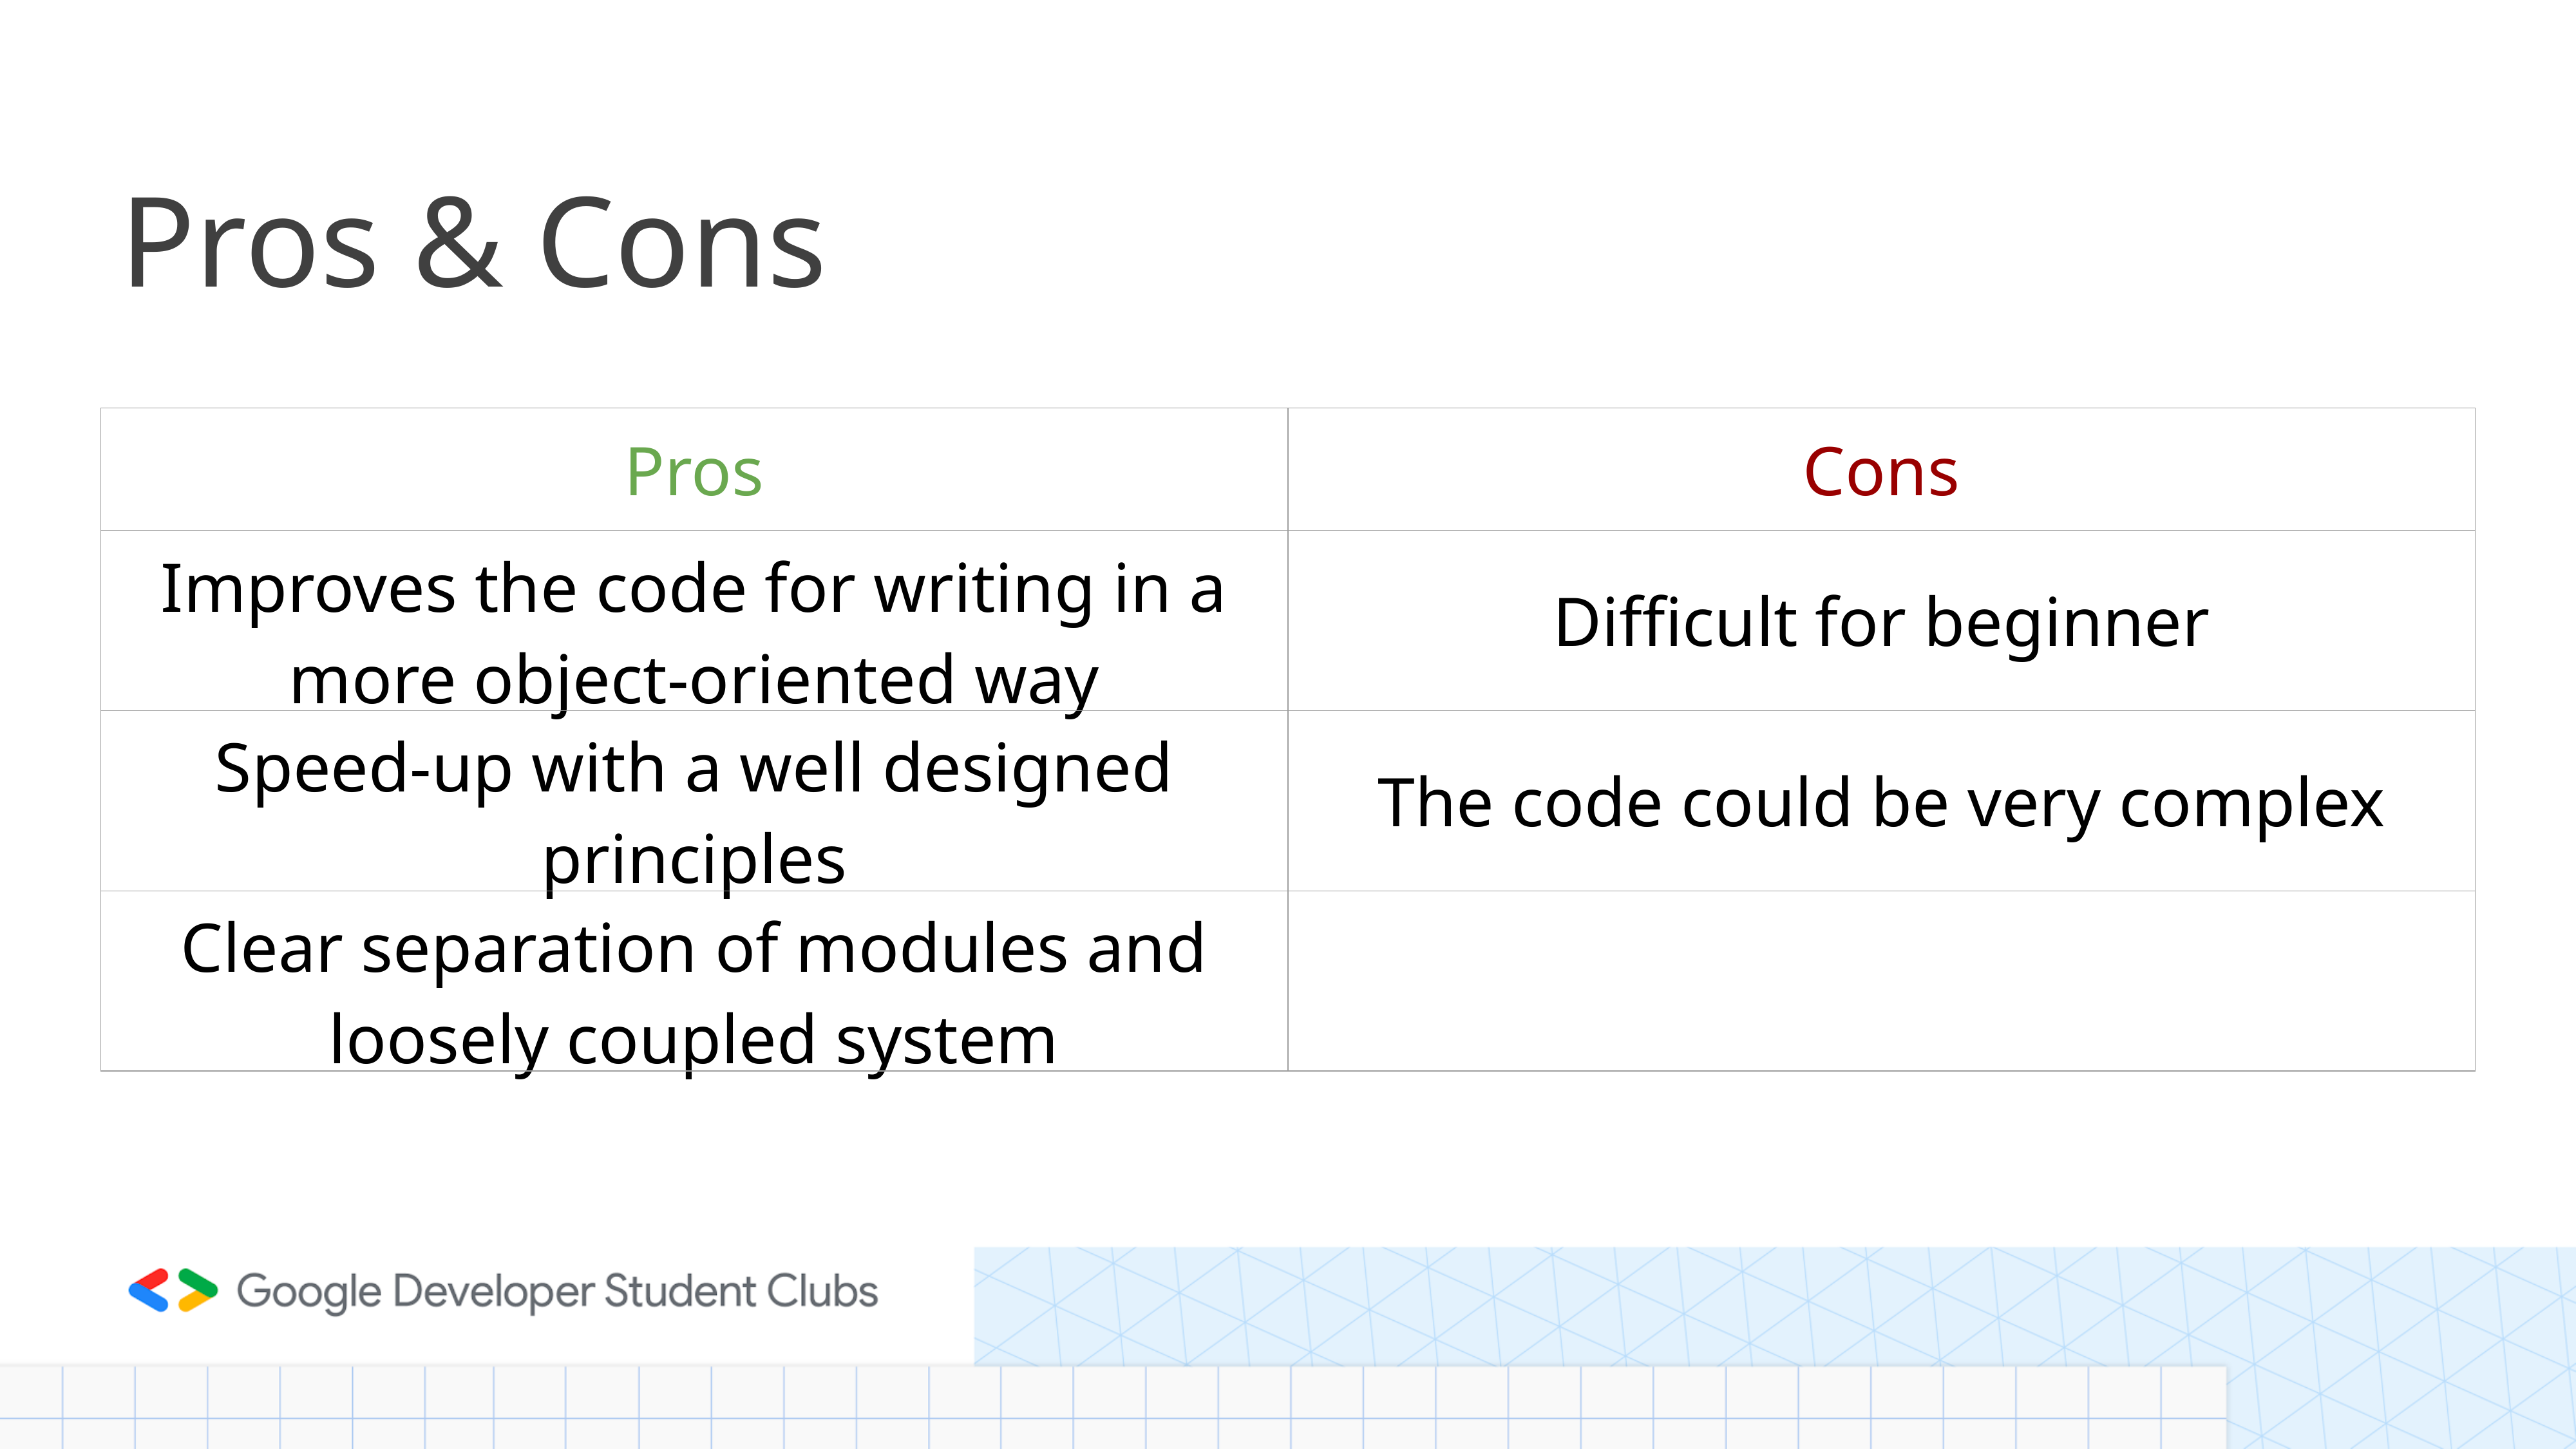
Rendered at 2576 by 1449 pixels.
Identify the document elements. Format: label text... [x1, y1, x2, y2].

table_cell Clear separation of modules and loosely coupled system [101, 891, 1287, 1070]
table_cell [1289, 891, 2475, 1070]
title Pros & Cons [94, 136, 2414, 430]
table_cell Improves the code for writing in a more object-oriented way [101, 531, 1287, 710]
table_cell Difficult for beginner [1289, 531, 2475, 710]
picture [0, 0, 2576, 1449]
table_cell Speed-up with a well designed principles [101, 711, 1287, 891]
table_cell The code could be very complex [1289, 711, 2475, 891]
table_header Cons [1289, 408, 2475, 530]
table_header Pros [101, 408, 1287, 530]
